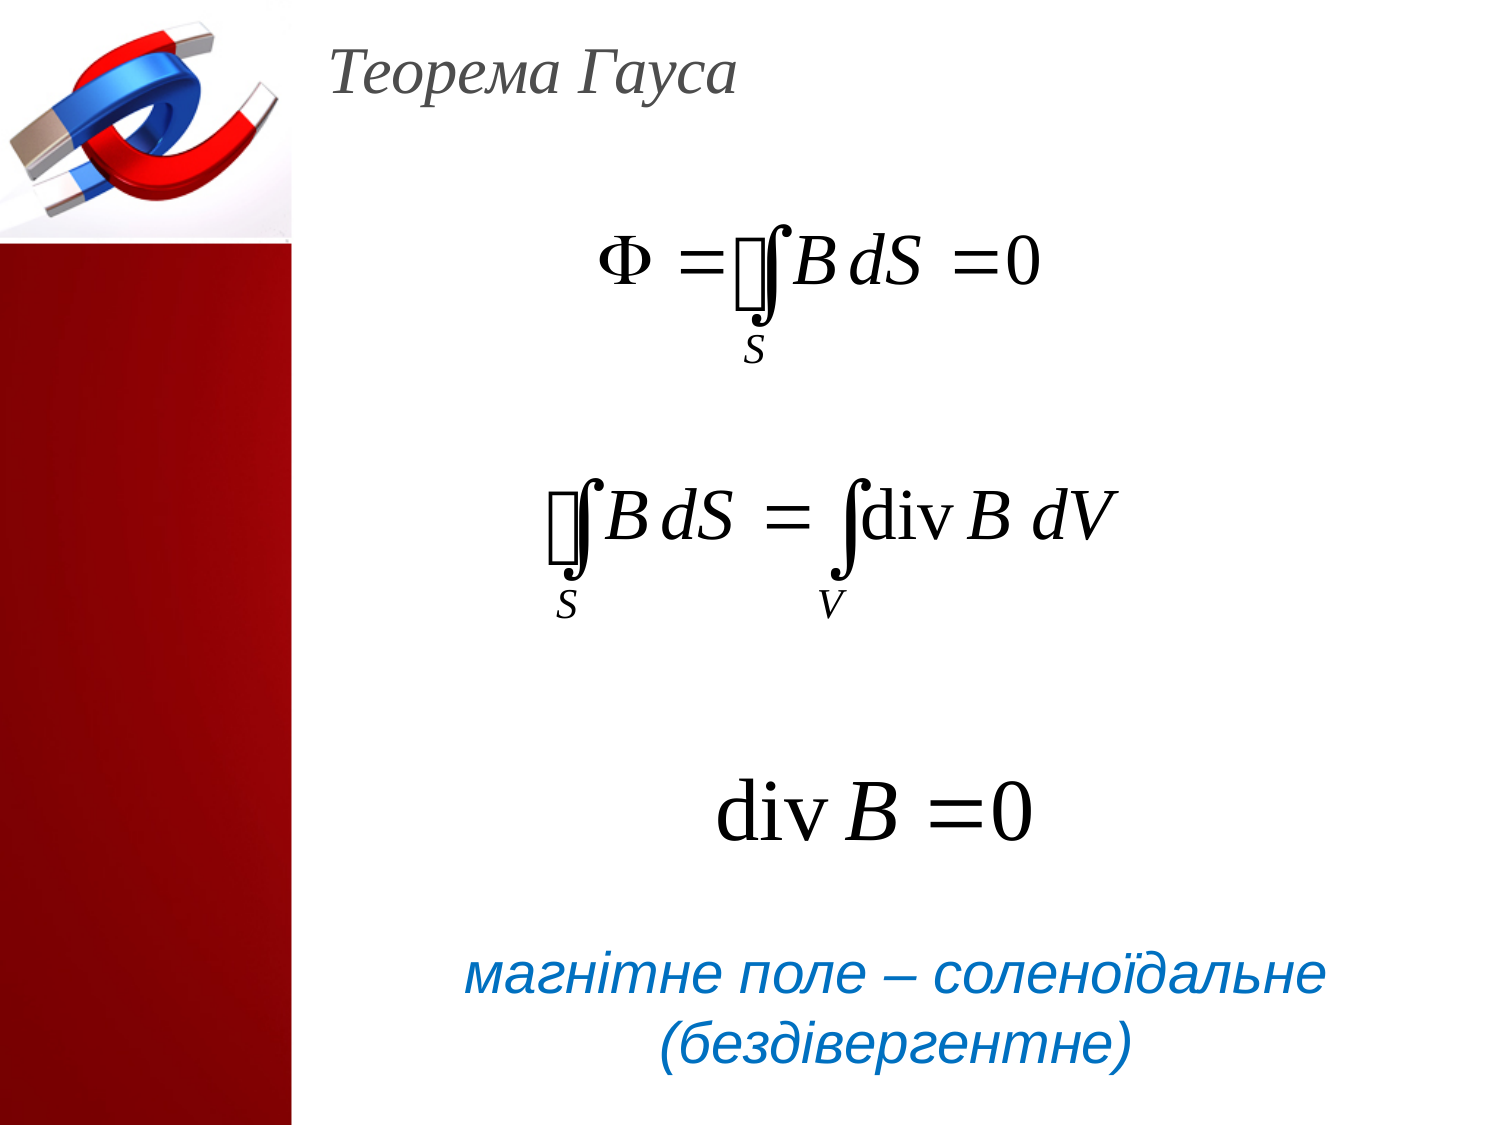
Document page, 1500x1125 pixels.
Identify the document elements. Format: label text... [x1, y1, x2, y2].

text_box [530, 451, 1141, 636]
text_box магнітне поле – соленоїдальне (бездівергентне) [351, 928, 1442, 1083]
text_box Теорема Гауса [312, 19, 786, 114]
picture [0, 0, 1500, 1125]
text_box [700, 734, 1055, 886]
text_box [584, 196, 1055, 381]
